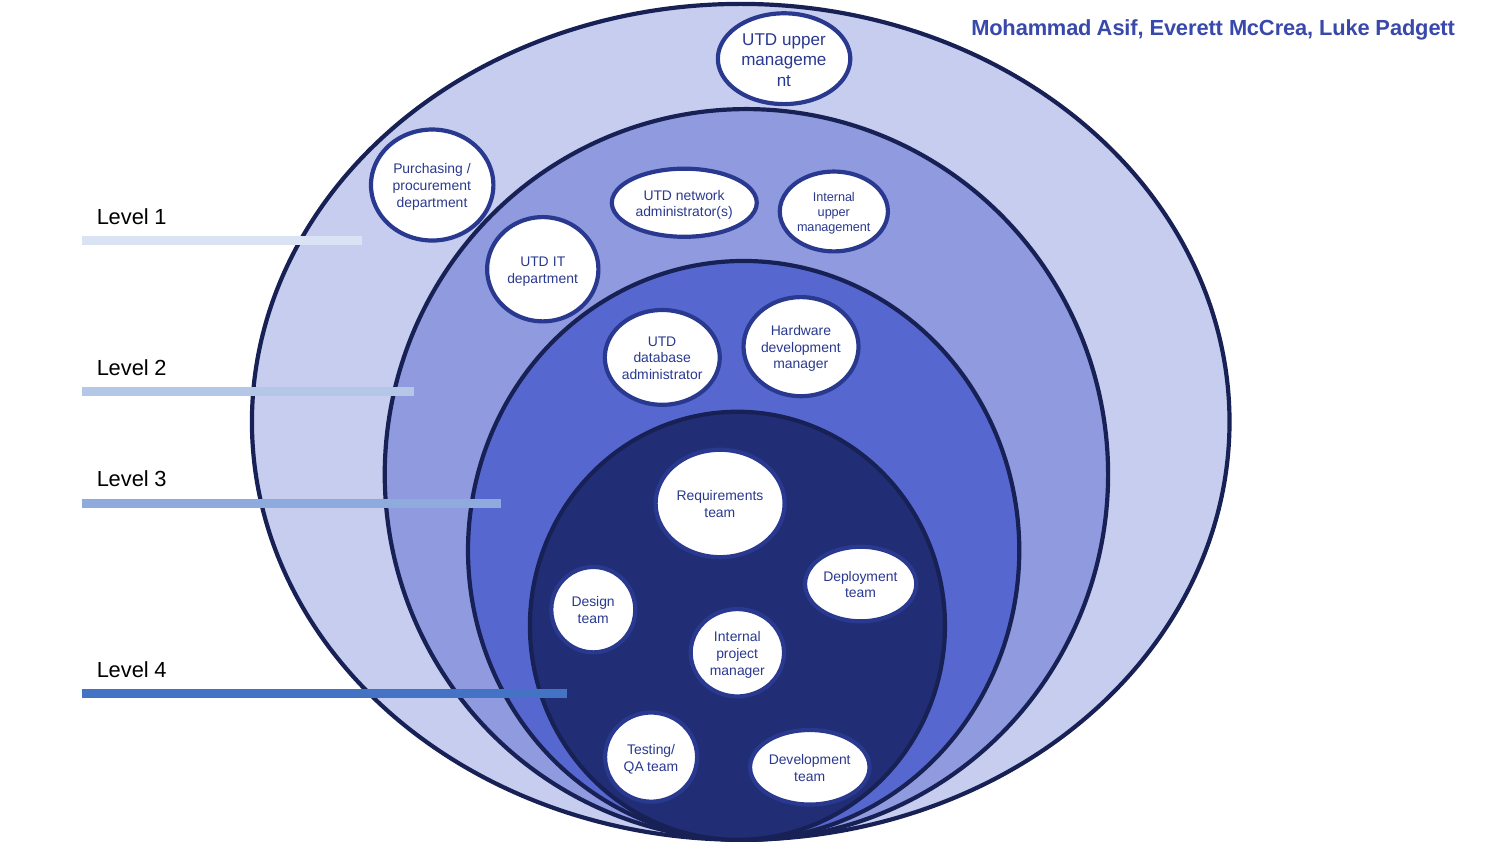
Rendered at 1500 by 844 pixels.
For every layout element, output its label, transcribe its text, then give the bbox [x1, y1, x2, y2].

text_box Purchasing / procurement department [368, 127, 496, 243]
text_box Testing/QA team [602, 710, 700, 804]
text_box Internal project manager [688, 606, 787, 699]
text_box Development team [747, 727, 872, 807]
text_box [465, 258, 1022, 842]
text_box Mohammad Asif, Everett McCrea, Luke Padgett [956, 6, 1485, 48]
text_box [257, 1, 1232, 839]
text_box Level 3 [82, 457, 304, 499]
text_box [382, 106, 1111, 841]
text_box Hardware development manager [741, 295, 861, 399]
text_box UTD IT department [485, 214, 601, 324]
text_box Level 1 [82, 195, 252, 236]
text_box UTD database administrator [602, 307, 722, 407]
text_box Level 2 [82, 346, 304, 388]
text_box UTD upper management [715, 11, 853, 107]
text_box Design team [549, 564, 638, 655]
text_box Level 4 [82, 647, 304, 689]
text_box UTD network administrator(s) [609, 166, 759, 239]
text_box [373, 701, 718, 842]
text_box [249, 399, 390, 499]
text_box Internal upper management [777, 169, 891, 254]
text_box Deployment team [802, 544, 919, 624]
text_box [527, 409, 948, 842]
text_box Requirements team [653, 447, 787, 560]
